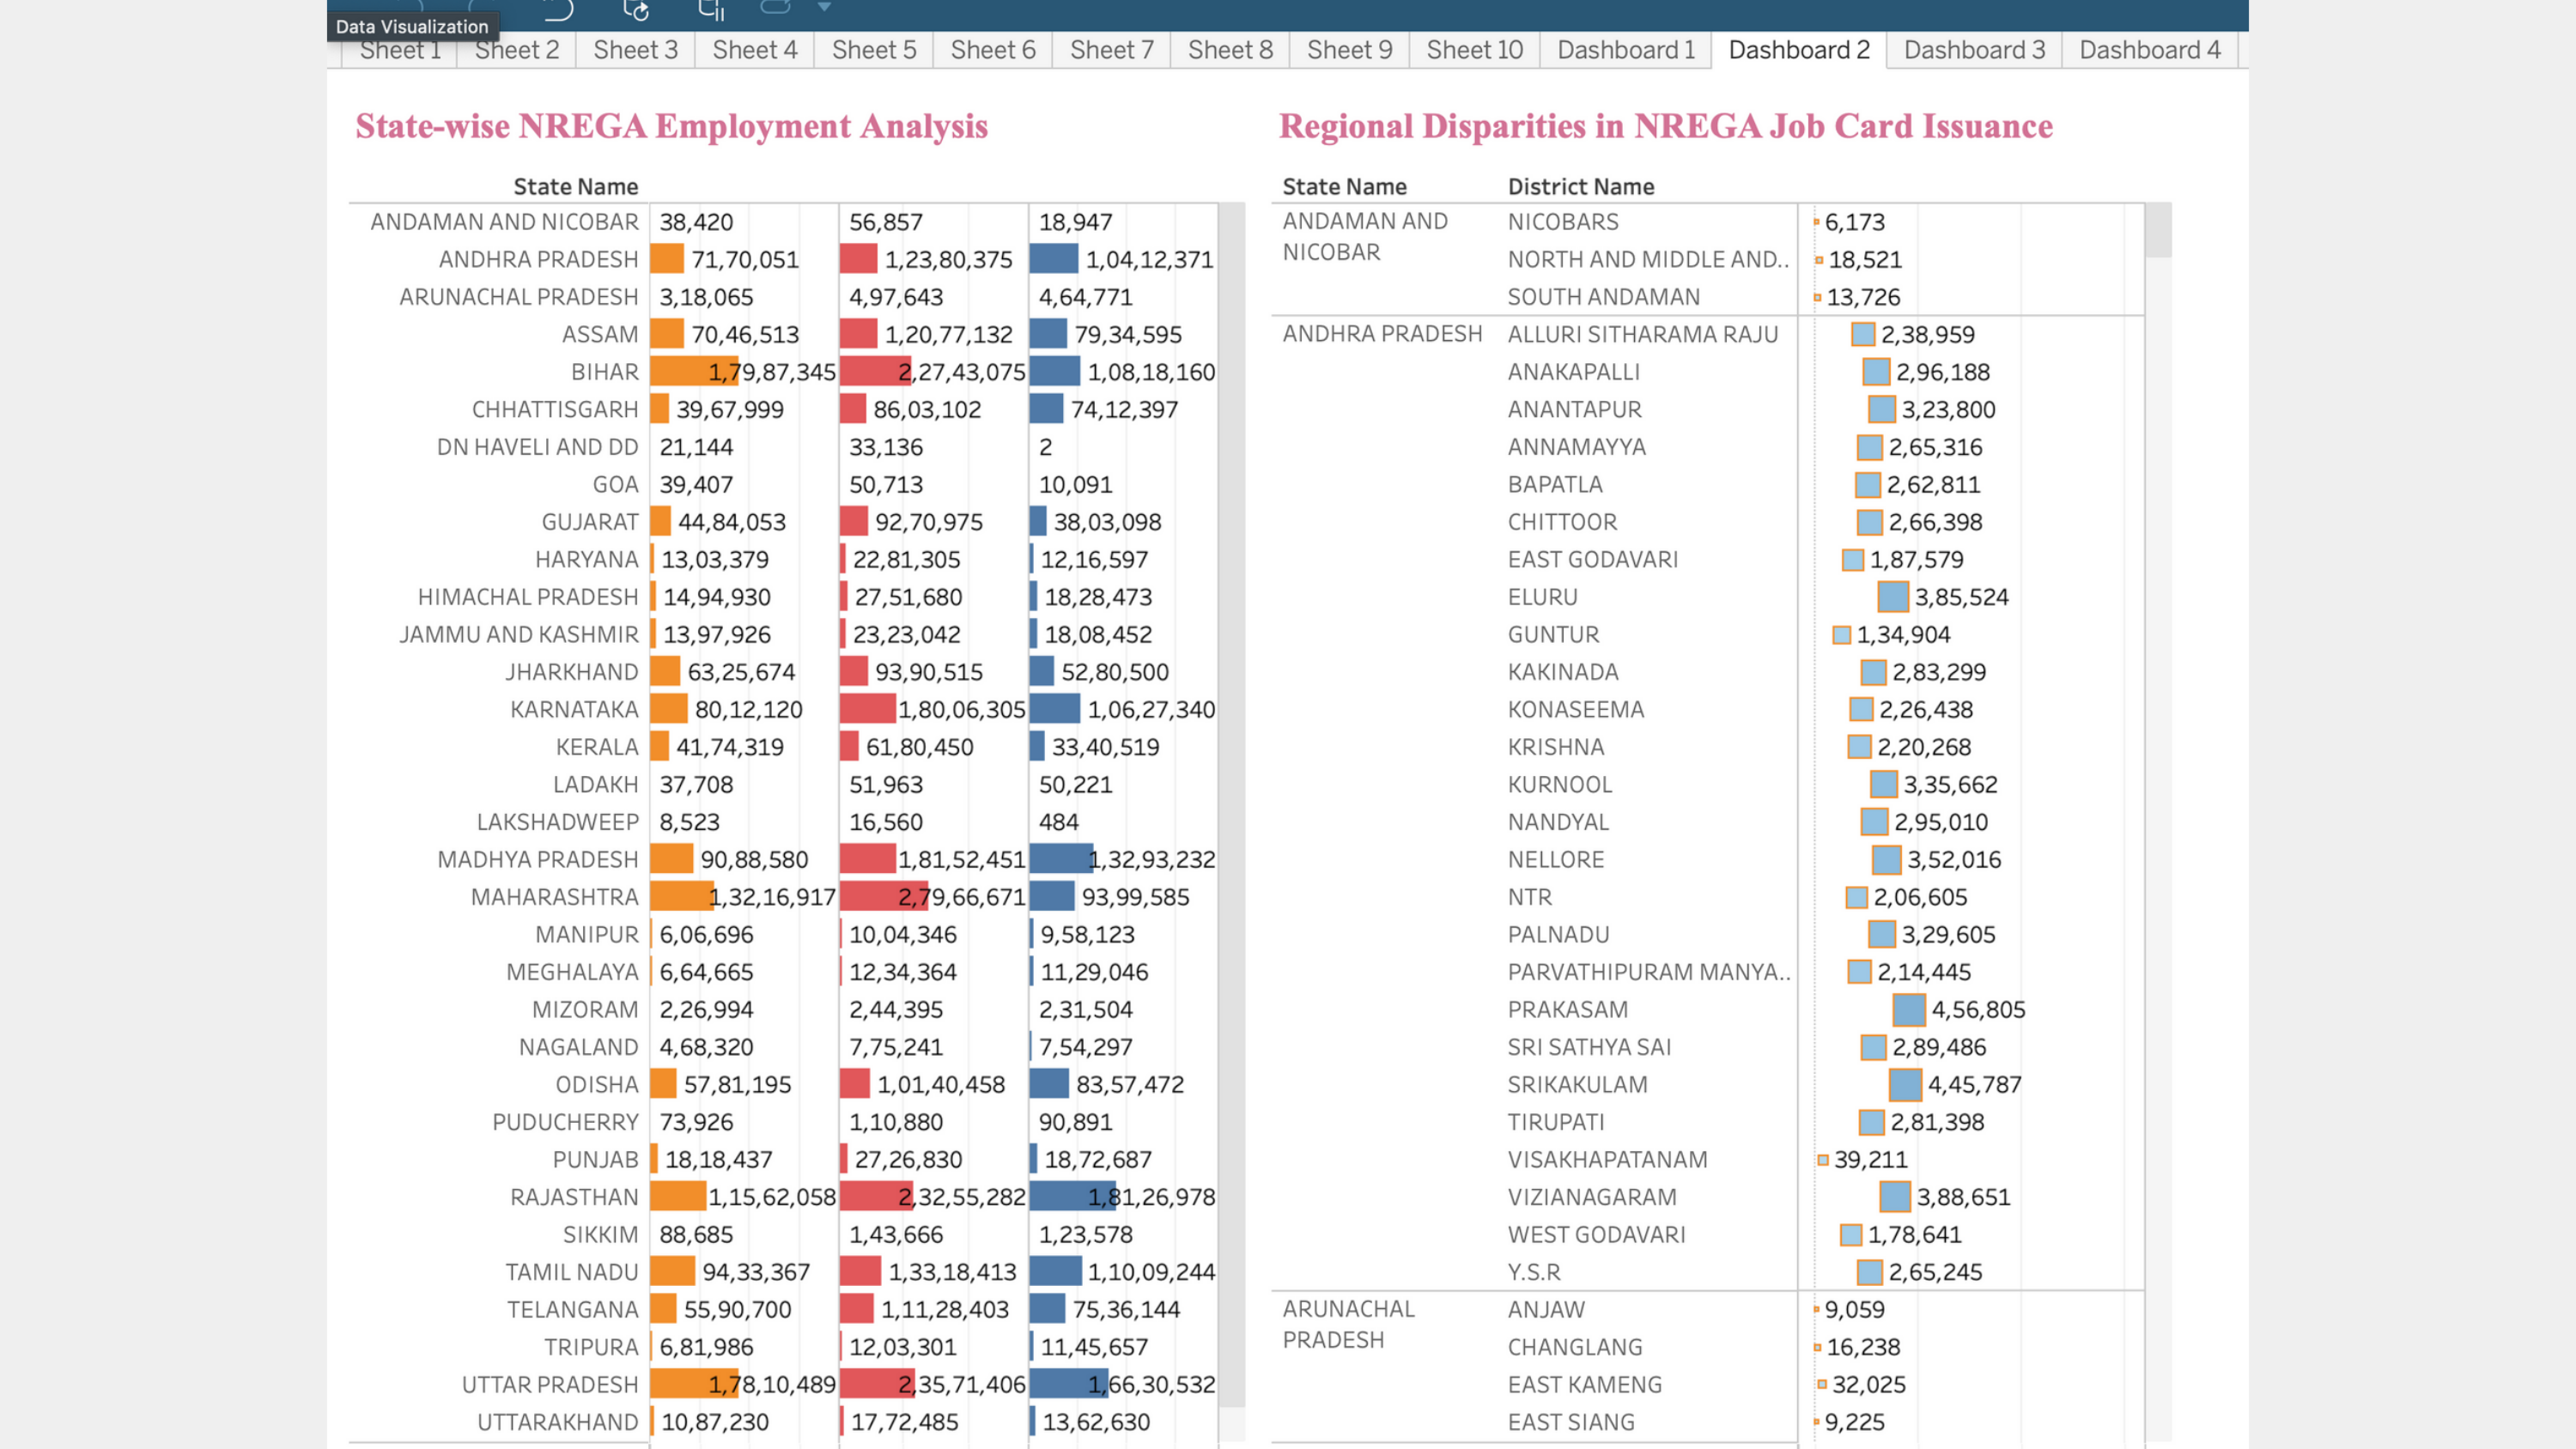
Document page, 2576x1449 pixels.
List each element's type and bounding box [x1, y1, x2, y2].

text_box [326, 0, 2250, 1449]
